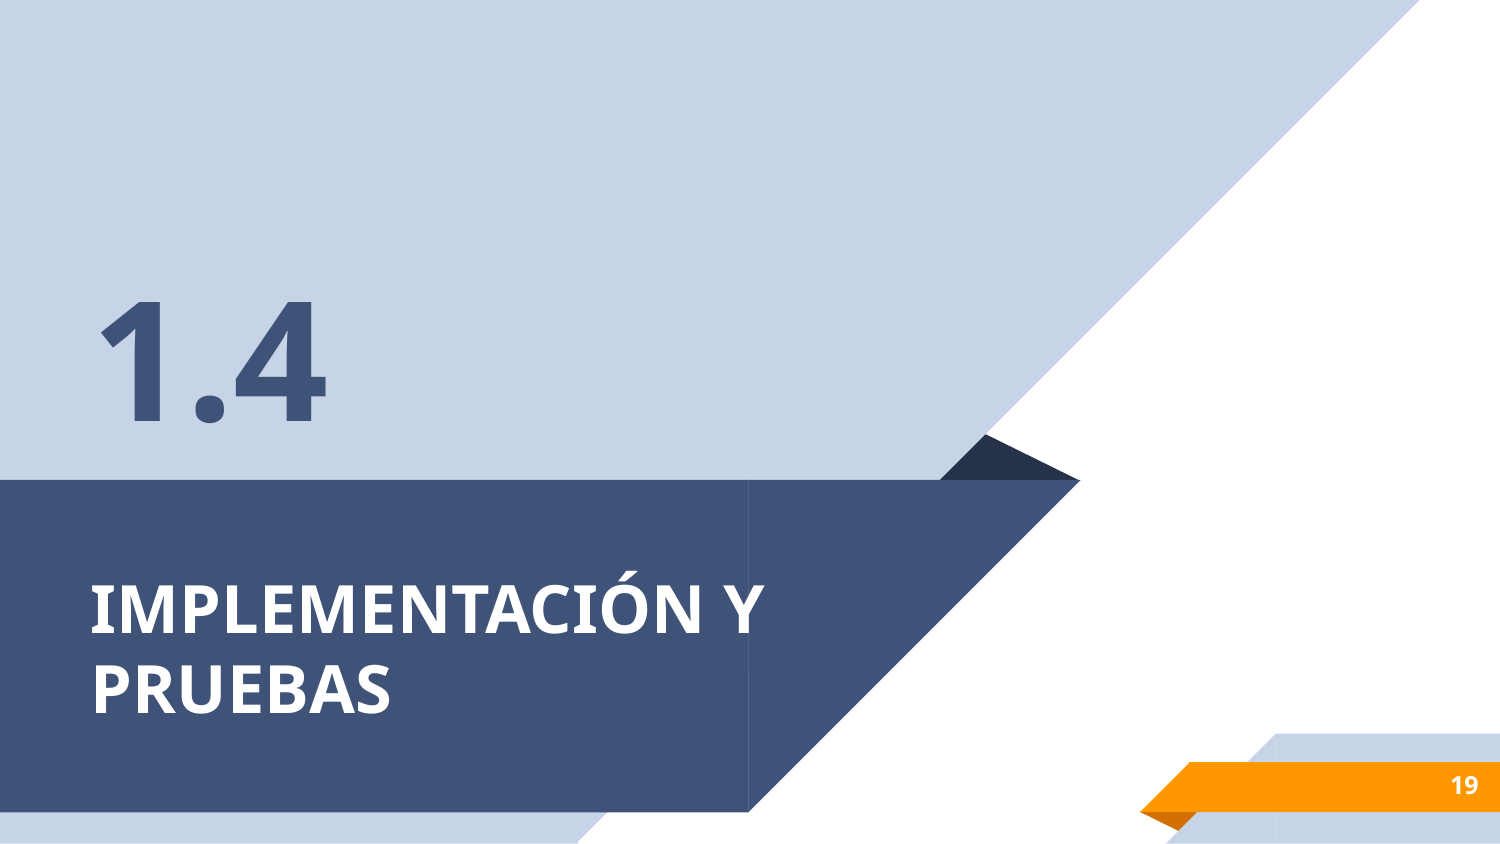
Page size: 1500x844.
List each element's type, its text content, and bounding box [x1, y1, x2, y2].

title IMPLEMENTACIÓN Y PRUEBAS [75, 551, 856, 743]
slide_number 19 [1249, 760, 1494, 813]
text_box 1.4 [76, 0, 739, 515]
